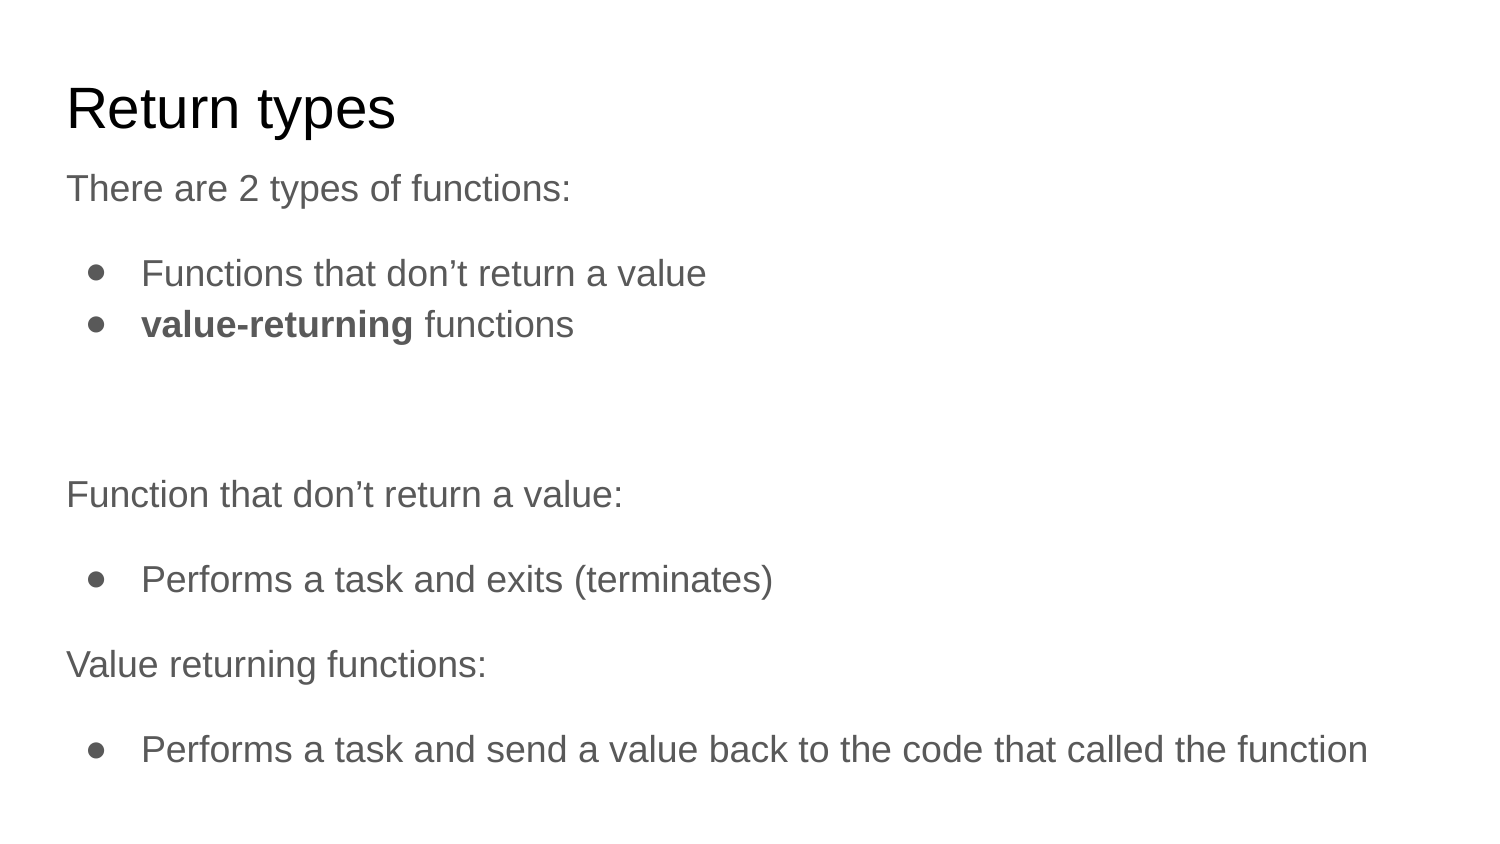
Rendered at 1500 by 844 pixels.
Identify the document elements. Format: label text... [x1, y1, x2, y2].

title Return types [51, 54, 1449, 126]
list There are 2 types of functions: Functions that don’t return a value value-returning functions Function that don’t return a value: Performs a task and exits (terminates) Value returning functions: Performs a task and send a value back to the code that called the function [51, 141, 1449, 817]
